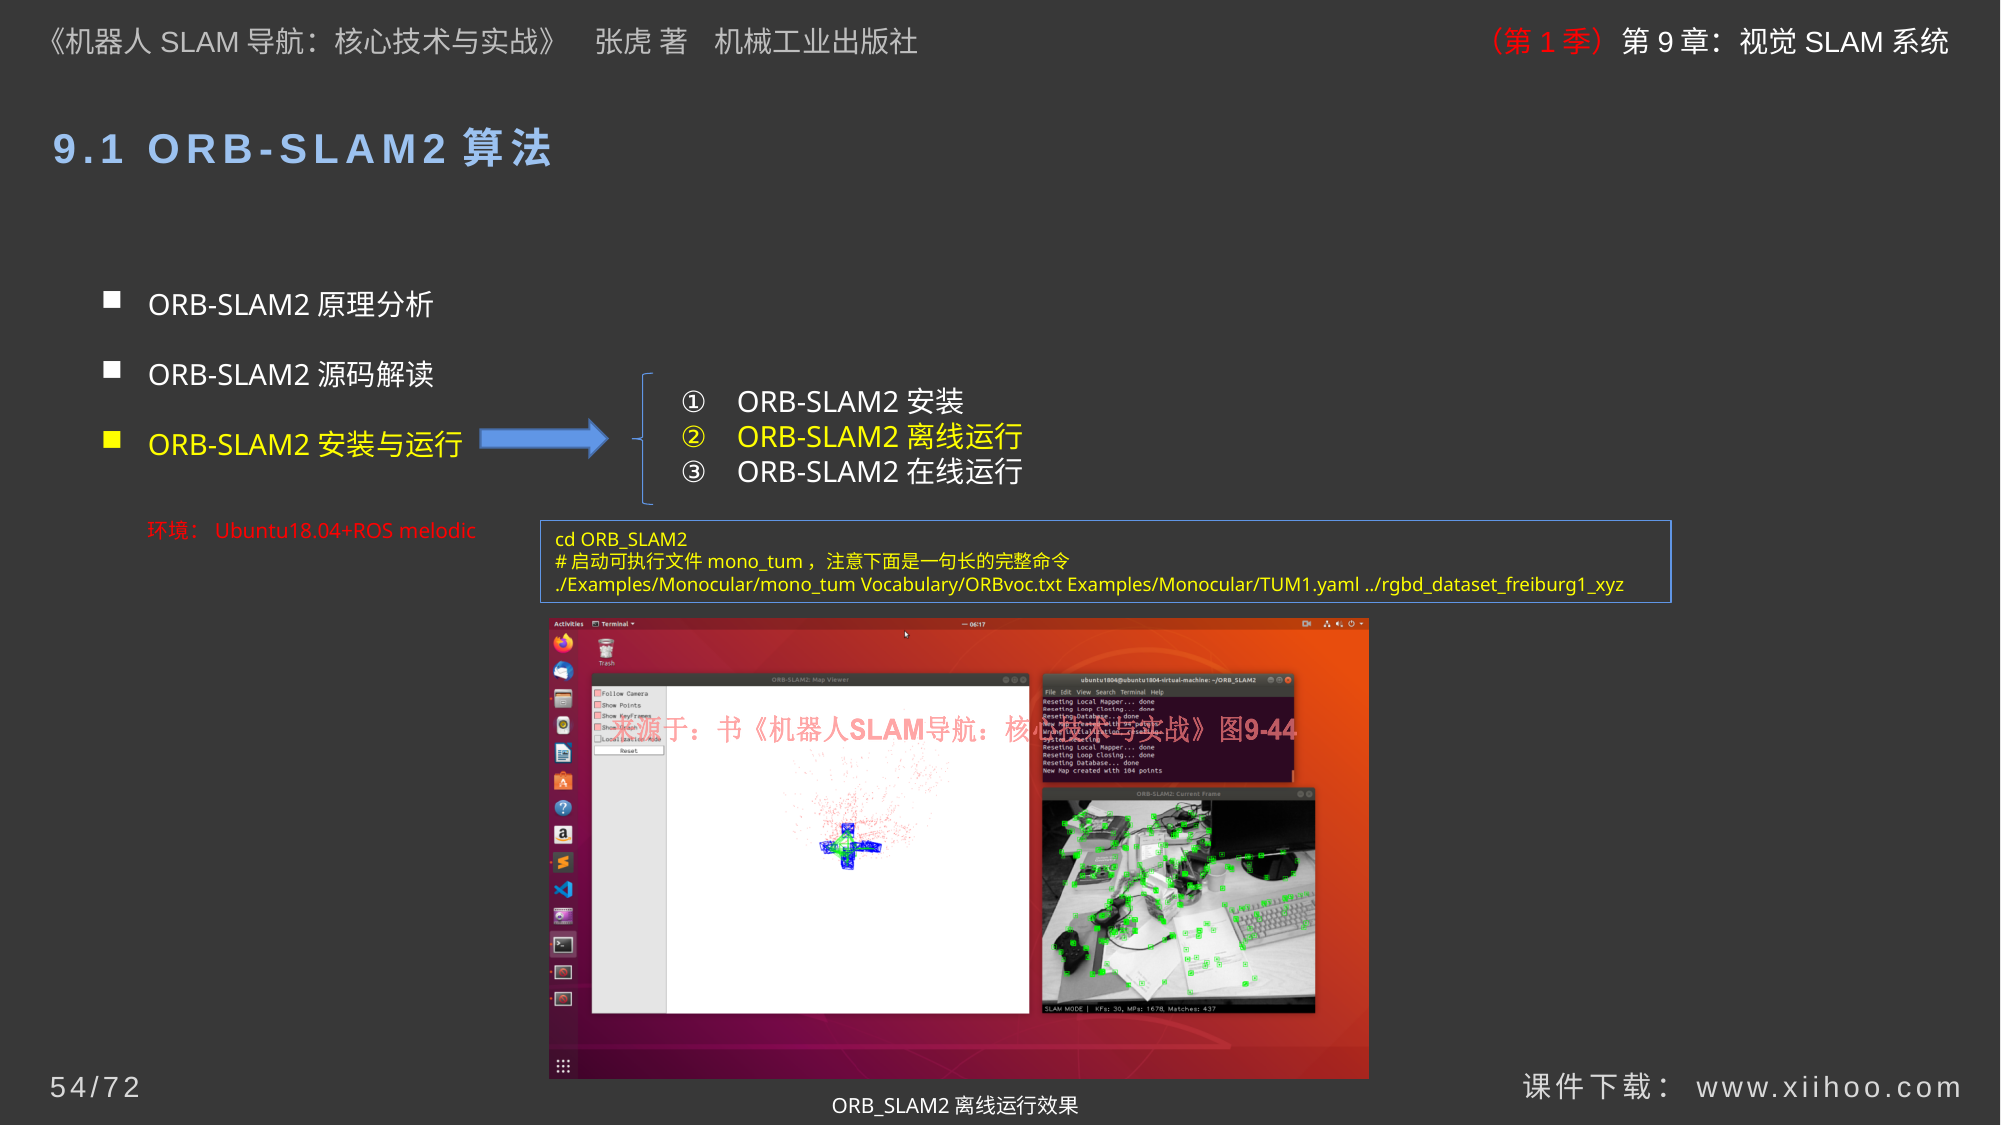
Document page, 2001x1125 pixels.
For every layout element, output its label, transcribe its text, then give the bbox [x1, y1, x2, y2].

text_box [631, 372, 654, 505]
text_box 课件下载：www.xiihoo.com [1493, 1057, 1991, 1114]
text_box 《机器人SLAM导航：核心技术与实战》 张虎 著 机械工业出版社 [16, 16, 940, 66]
text_box cd ORB_SLAM2 #启动可执行文件mono_tum，注意下面是一句长的完整命令 ./Examples/Monocular/mono_tum Vocabulary/ORBvoc.txt Examples/Monocular/TUM1.yaml ../rgbd_dataset_freiburg1_xyz [540, 520, 1672, 603]
title 9.1 ORB-SLAM2算法 [38, 98, 620, 180]
text_box （第1季）第9章：视觉SLAM系统 [1075, 16, 1965, 66]
text_box ORB-SLAM2原理分析 ORB-SLAM2源码解读 ORB-SLAM2安装与运行 [86, 243, 501, 469]
text_box [479, 417, 610, 460]
text_box 环境：Ubuntu18.04+ROS melodic [132, 485, 588, 551]
text_box 54/72 [34, 1060, 187, 1111]
text_box ORB-SLAM2安装 ORB-SLAM2离线运行 ORB-SLAM2在线运行 [665, 375, 1039, 496]
text_box ORB_SLAM2离线运行效果 [816, 1080, 1139, 1125]
picture [0, 0, 2001, 1125]
